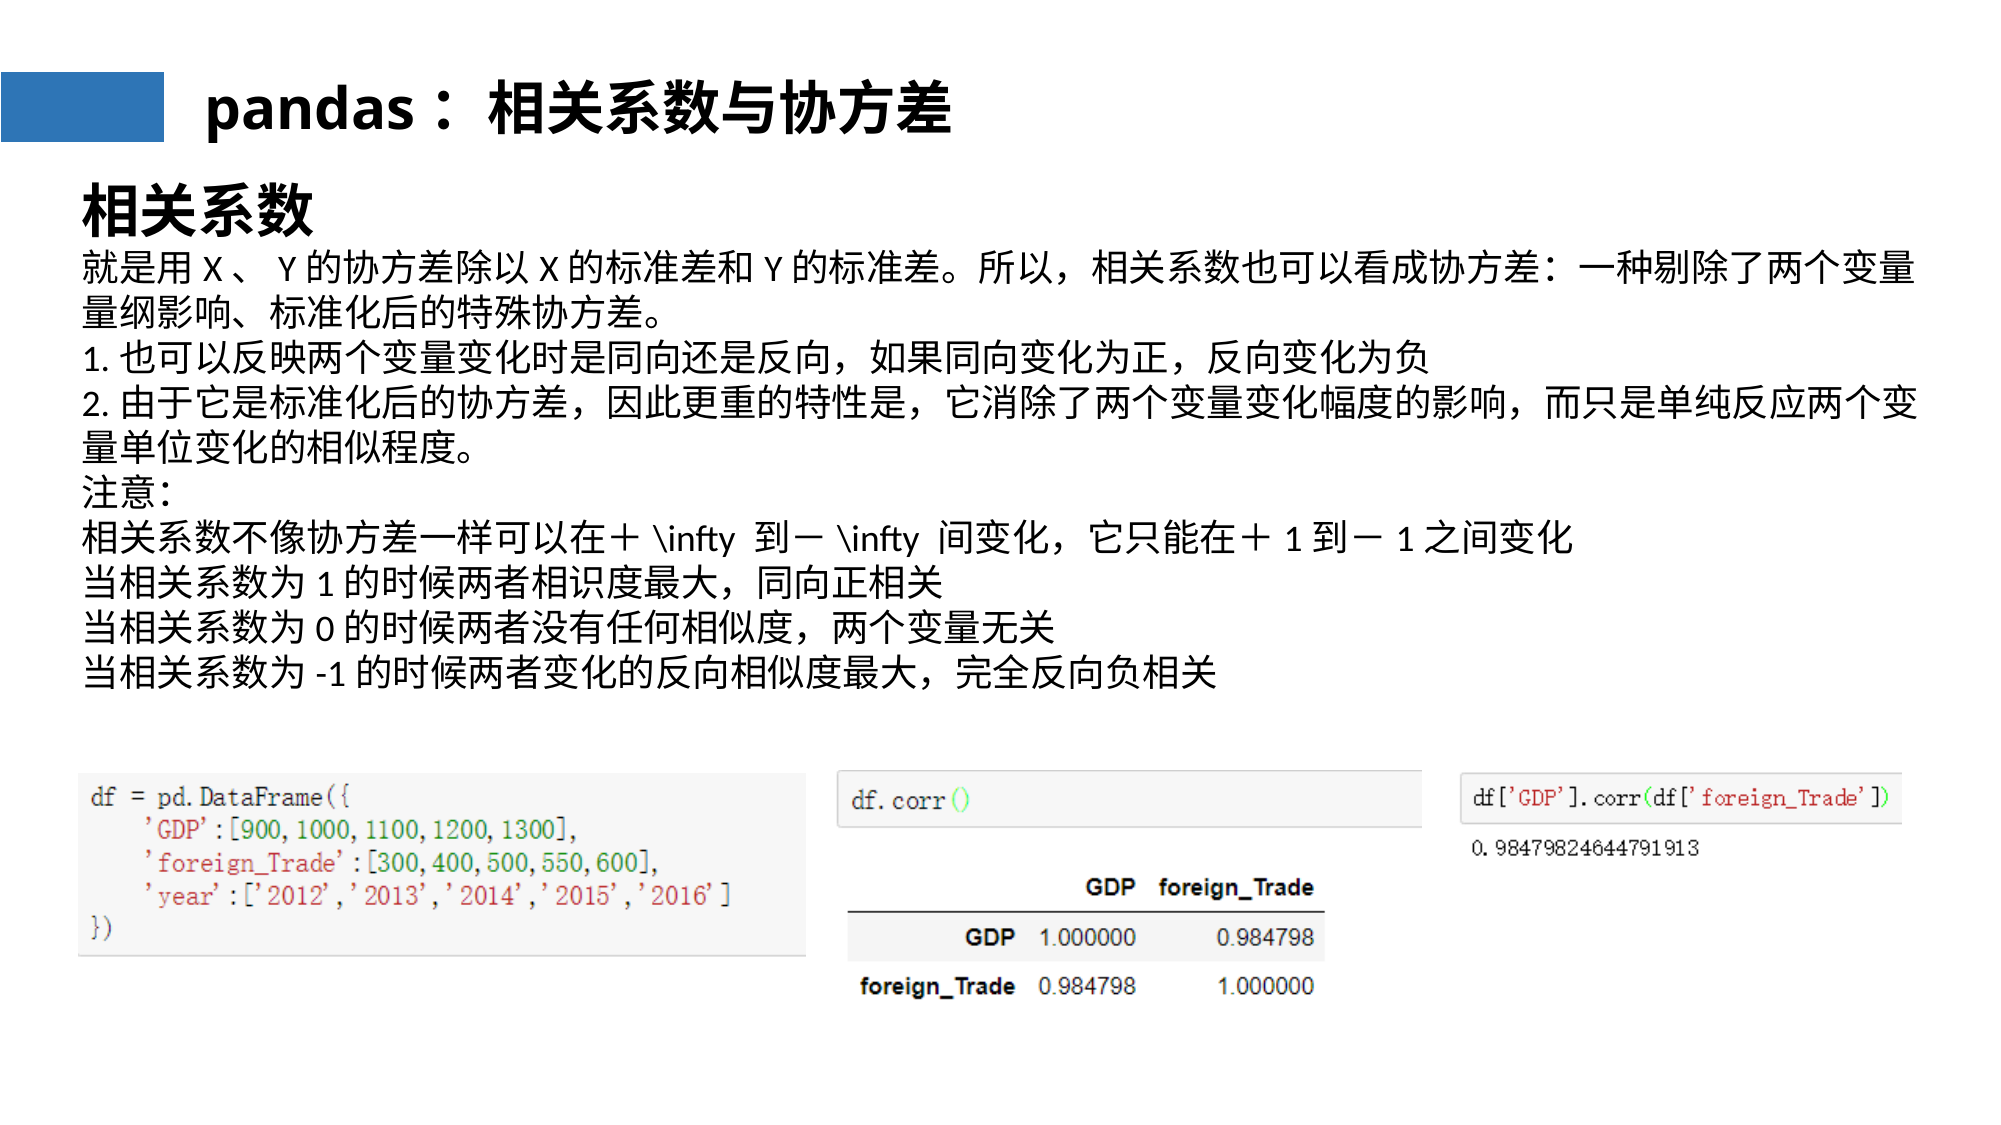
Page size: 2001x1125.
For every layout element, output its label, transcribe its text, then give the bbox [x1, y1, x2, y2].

picture [1451, 754, 1902, 870]
title pandas：相关系数与协方差 [189, 72, 1540, 166]
picture [834, 770, 1422, 1015]
picture [78, 773, 806, 960]
text_box 相关系数 就是用X、Y的协方差除以X的标准差和Y的标准差。所以，相关系数也可以看成协方差：一种剔除了两个变量量纲影响、标准化后的特殊协方差。 1.也可以反映两个变量变化时是同向还是反向，如果同向变化为正，反向变化为负 2.由于它是标准化后的协方差，因此更重的特性是，它消除了两个变量变化幅度的影响，而只是单纯反应两个变量单位变化的相似程度。 注意： 相关系数不像协方差一样可以在＋\infty 到－\infty 间变化，它只能在＋1到－1之间变化 当相关系数为1的时候两者相识度最大，同向正相关 当相关系数为0的时候两者没有任何相似度，两个变量无关 当相关系数为-1的时候两者变化的反向相似度最大，完全反向负相关 [66, 166, 1945, 702]
